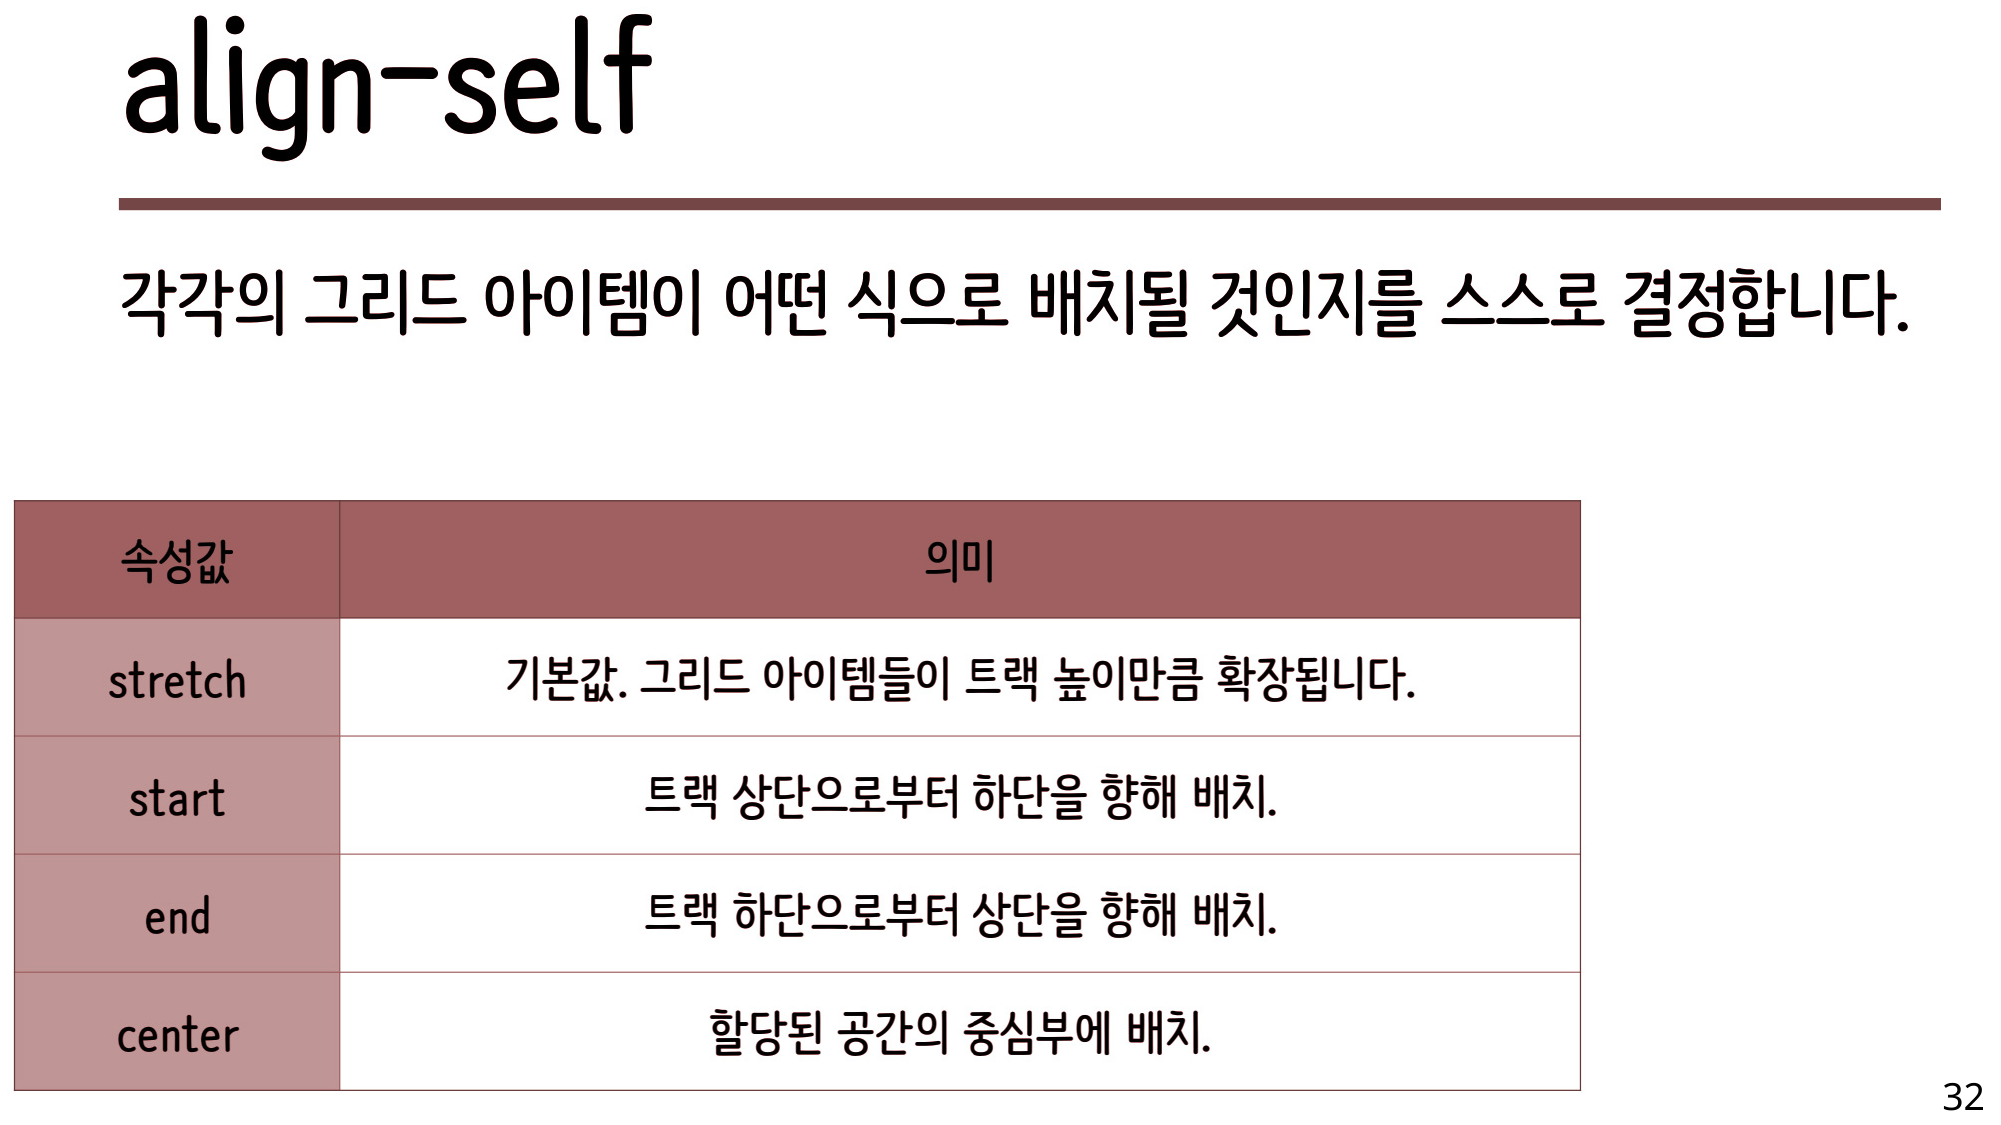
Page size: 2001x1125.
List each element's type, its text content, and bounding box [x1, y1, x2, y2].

slide_number 32 [1550, 1065, 2000, 1125]
picture [6, 0, 1941, 1096]
